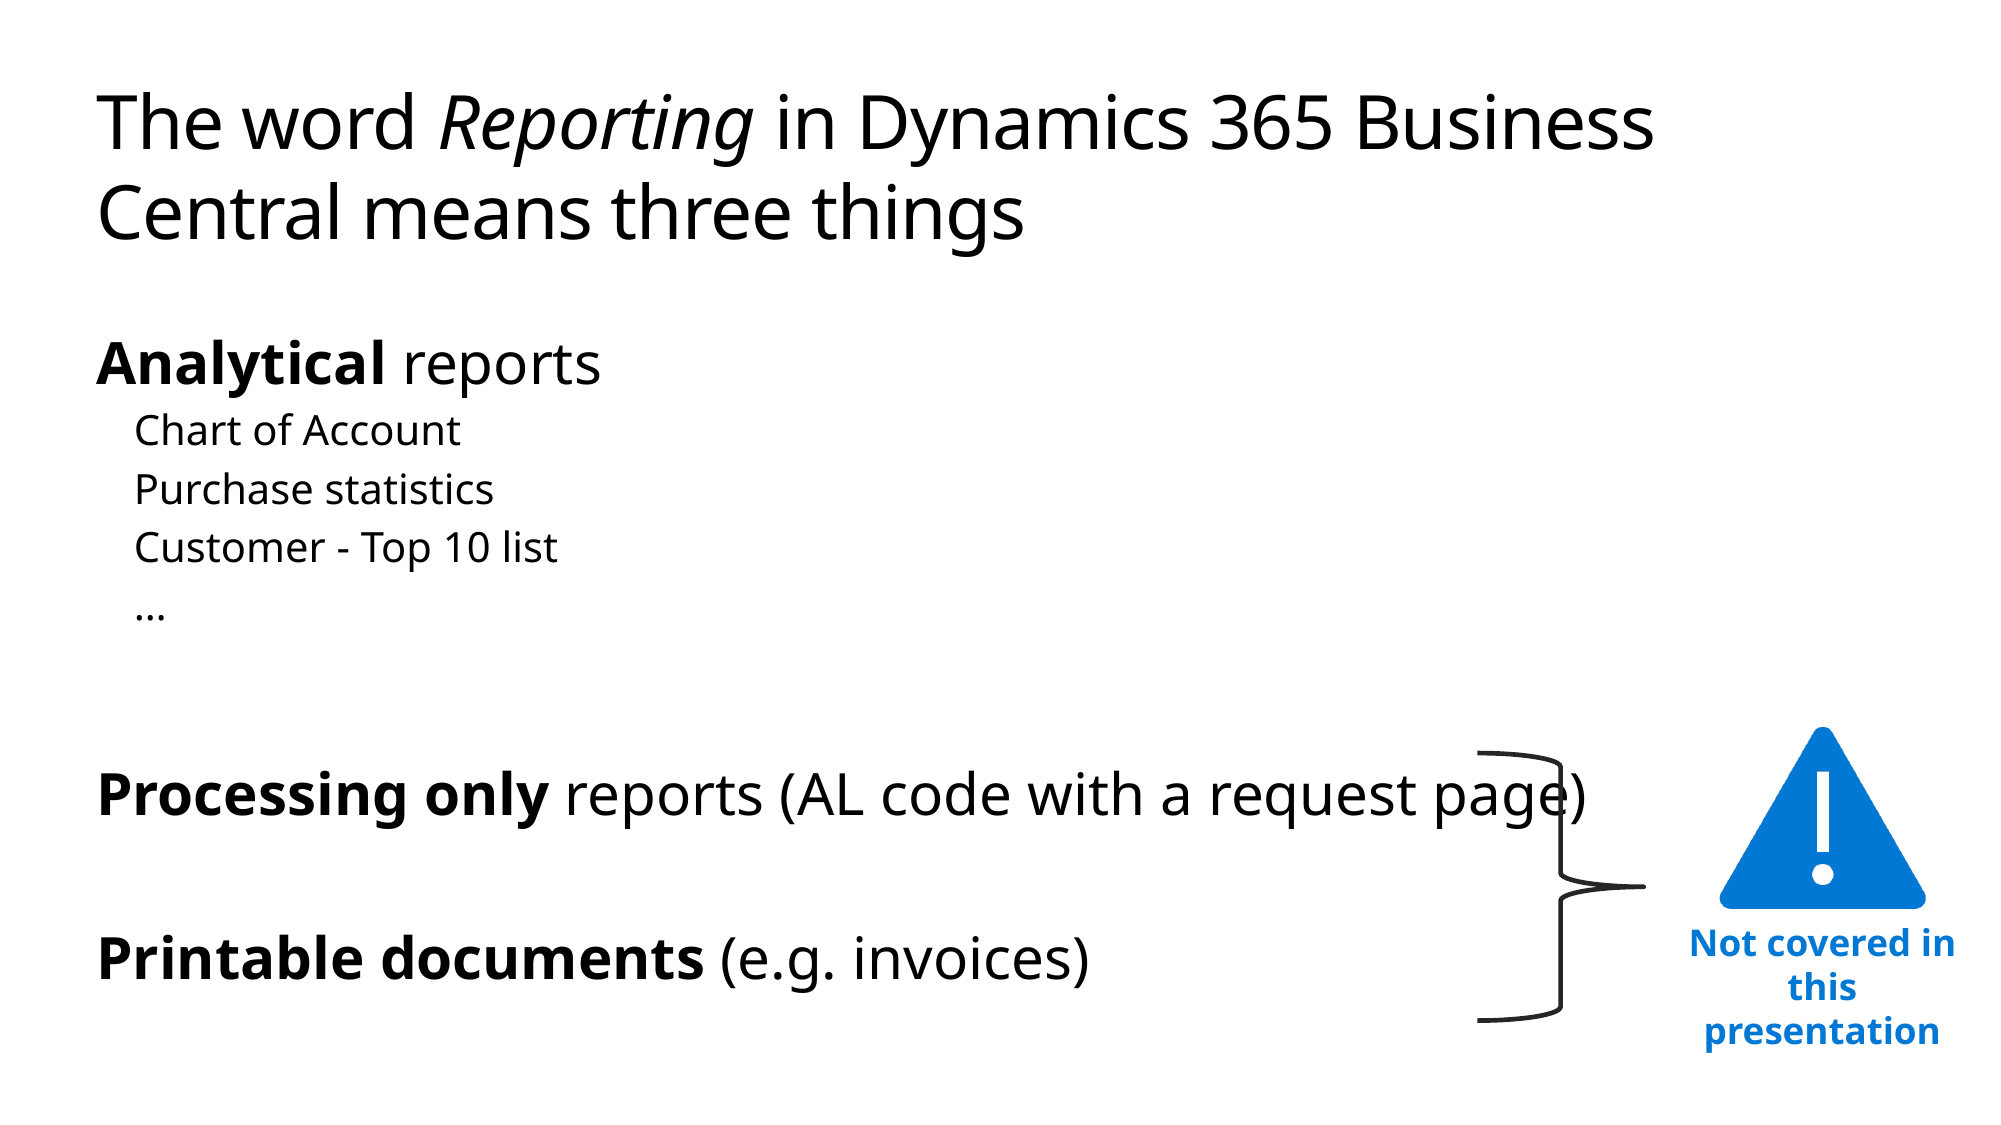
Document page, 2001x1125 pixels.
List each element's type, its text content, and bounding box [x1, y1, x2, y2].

picture [1708, 703, 1936, 931]
list Analytical reports Chart of Account Purchase statistics Customer - Top 10 list … Processing only reports (AL code with a request page) Printable documents (e.g. invoices) [96, 325, 1904, 1015]
title The word Reporting in Dynamics 365 Business Central means three things [96, 75, 1904, 166]
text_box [1477, 752, 1984, 1021]
